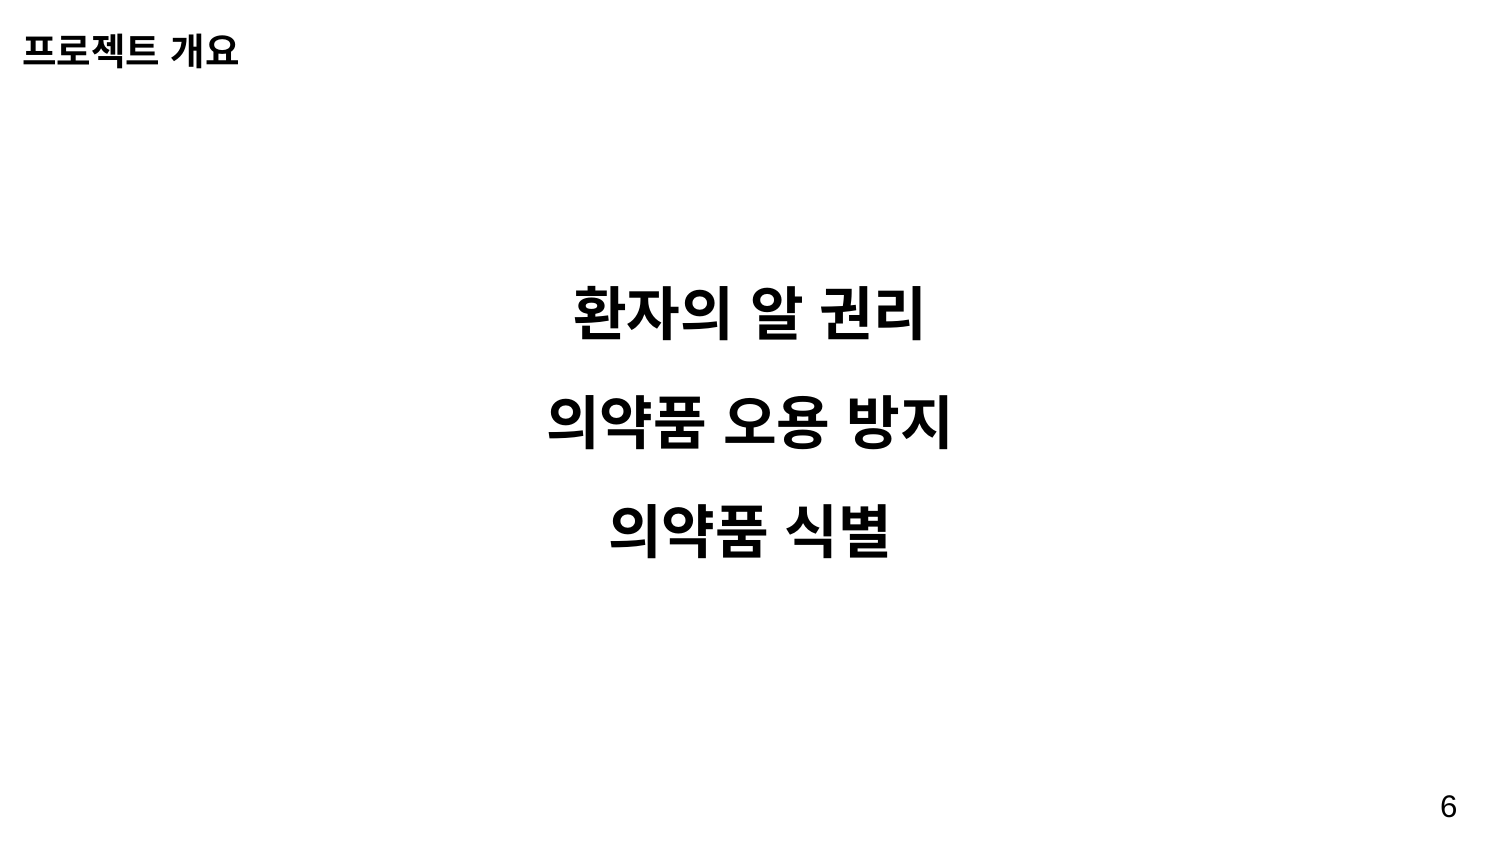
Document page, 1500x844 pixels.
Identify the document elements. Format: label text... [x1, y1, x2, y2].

text_box 프로젝트 개요 [22, 26, 390, 73]
text_box 환자의 알 권리 [192, 271, 1308, 353]
text_box 의약품 식별 [192, 490, 1308, 572]
slide_number 6 [1437, 784, 1466, 844]
text_box 의약품 오용 방지 [192, 380, 1308, 462]
